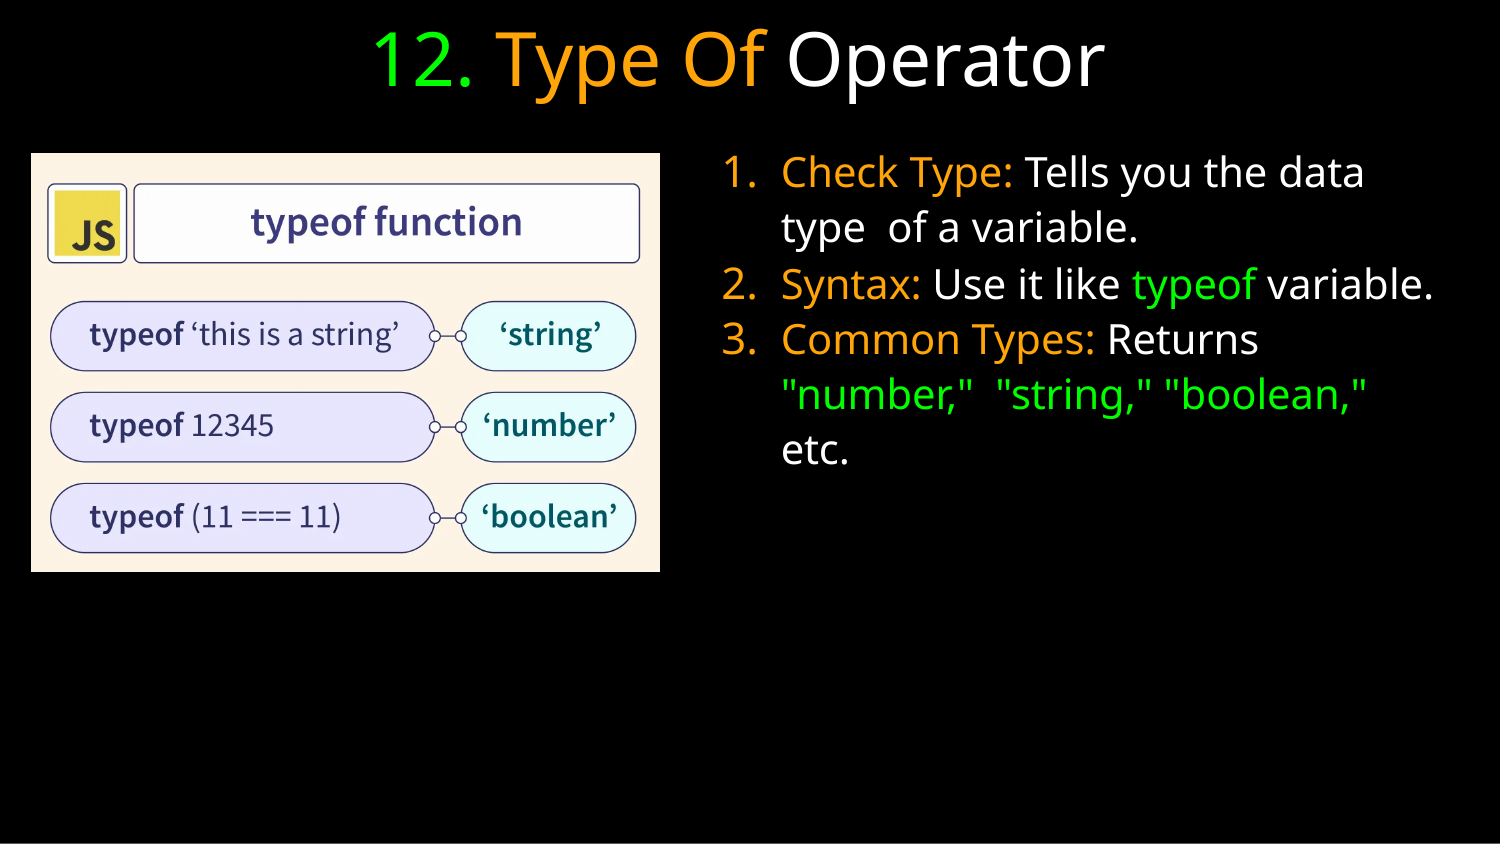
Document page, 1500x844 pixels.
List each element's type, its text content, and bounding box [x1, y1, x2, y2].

picture [30, 153, 660, 572]
text_box Check Type: Tells you the data type of a variable. Syntax: Use it like typeof variable. Common Types: Returns "number," "string," "boolean," etc. [719, 140, 1448, 473]
title 12. Type Of Operator [367, 8, 1133, 152]
